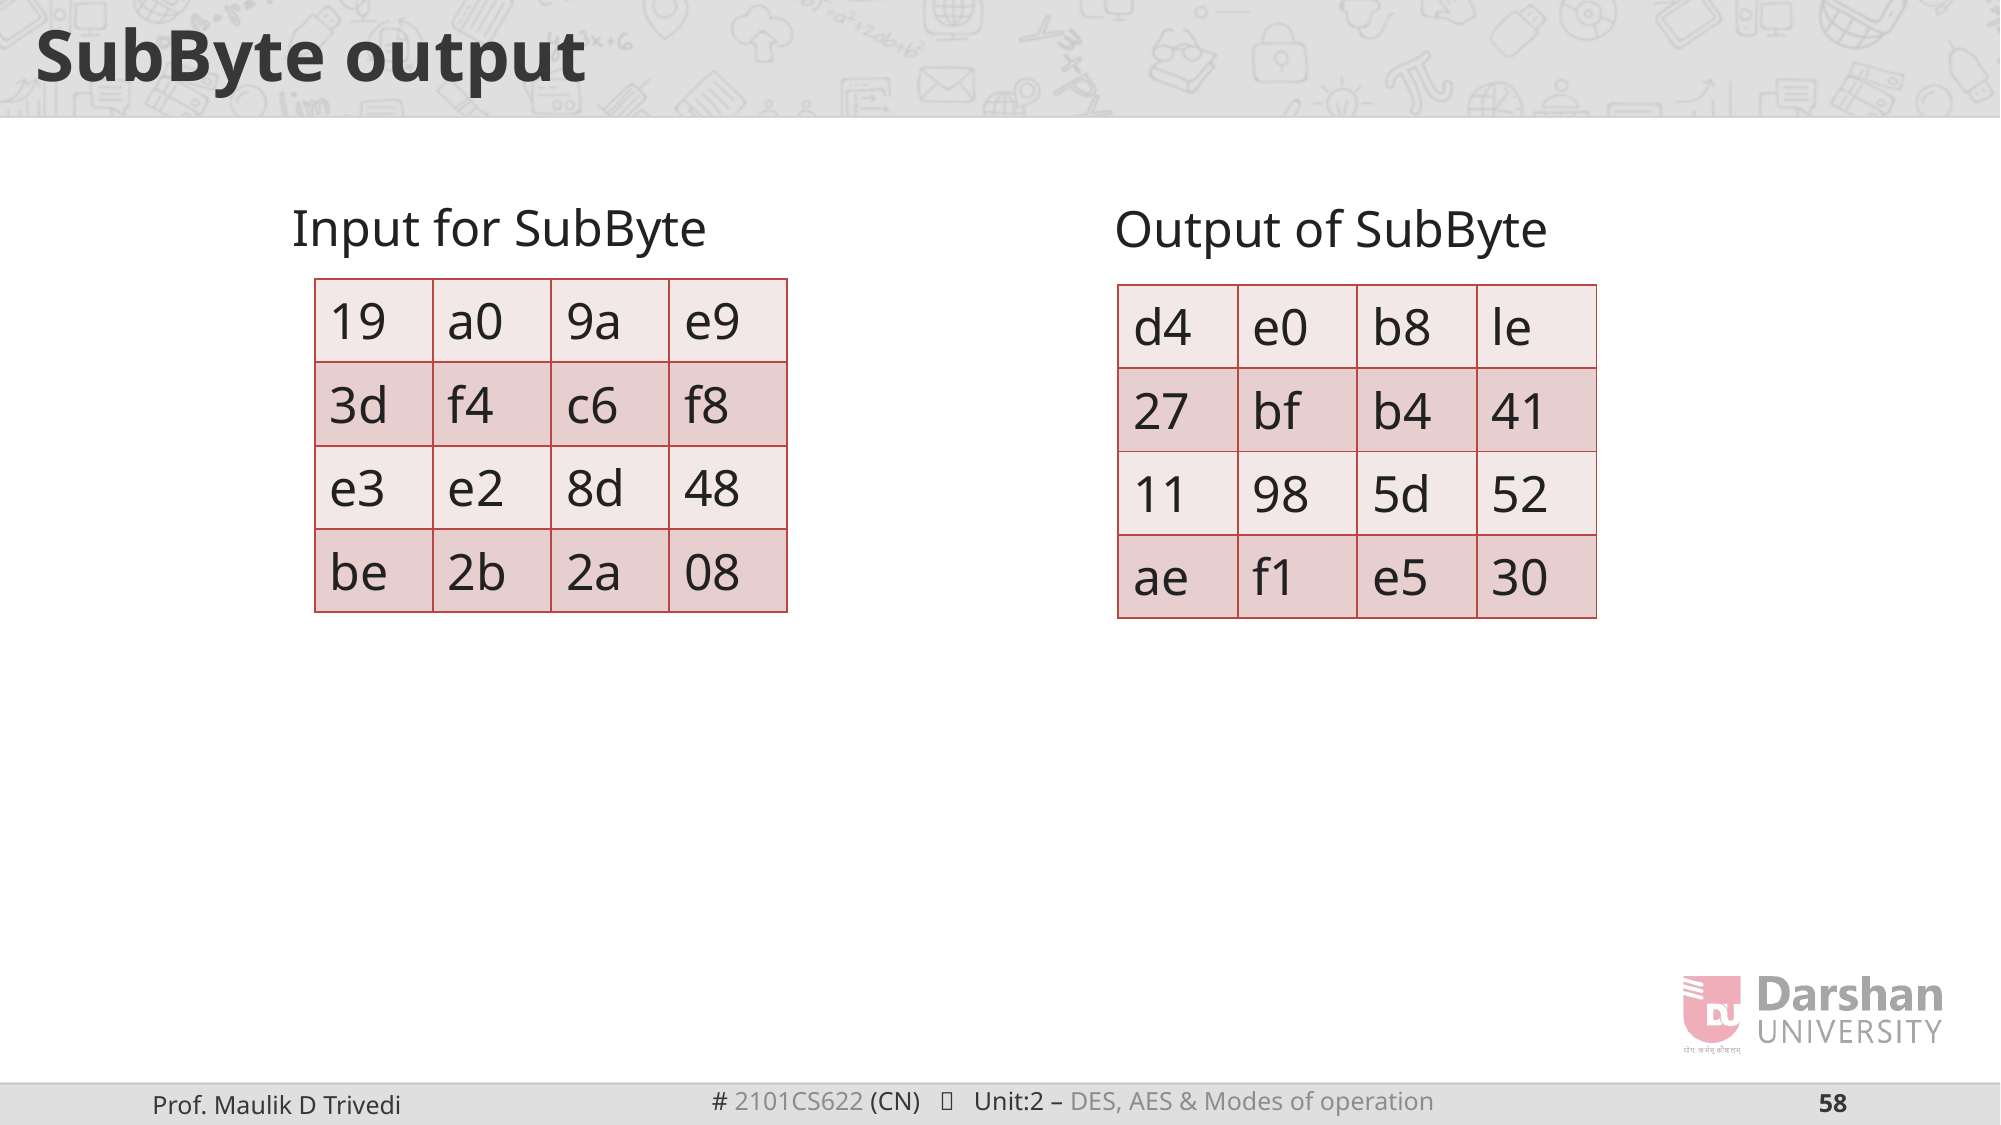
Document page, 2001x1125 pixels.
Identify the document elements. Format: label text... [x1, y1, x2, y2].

table_cell ae [1119, 536, 1237, 617]
table_cell bf [1239, 369, 1356, 451]
table_cell e2 [434, 447, 550, 528]
table_cell 2a [552, 530, 668, 611]
table_cell f1 [1239, 536, 1356, 617]
table_cell e3 [316, 447, 432, 528]
table_cell 41 [1478, 369, 1596, 451]
table_cell e5 [1358, 536, 1476, 617]
text_box Output of SubByte [1099, 190, 1564, 266]
table_cell 5d [1358, 452, 1476, 534]
table_cell 27 [1119, 369, 1237, 451]
table_cell 2b [434, 530, 550, 611]
title SubByte output [0, 0, 2000, 117]
table_cell 8d [552, 447, 668, 528]
table_cell 30 [1478, 536, 1596, 617]
text_box Column [1662, 951, 1963, 1079]
table_header d4 [1119, 286, 1237, 367]
table_cell 3d [316, 363, 432, 445]
table_header le [1478, 286, 1596, 367]
table_cell 98 [1239, 452, 1356, 534]
table_header b8 [1358, 286, 1476, 367]
table_cell b4 [1358, 369, 1476, 451]
table_cell be [316, 530, 432, 611]
text_box Input for SubByte [278, 188, 724, 264]
table_cell f8 [670, 363, 786, 445]
table_header a0 [434, 280, 550, 361]
table_cell 11 [1119, 452, 1237, 534]
table_header e9 [670, 280, 786, 361]
table_cell 48 [670, 447, 786, 528]
table_cell 52 [1478, 452, 1596, 534]
table_cell c6 [552, 363, 668, 445]
table_cell f4 [434, 363, 550, 445]
table_header e0 [1239, 286, 1356, 367]
table_header 19 [316, 280, 432, 361]
table_header 9a [552, 280, 668, 361]
table_cell 08 [670, 530, 786, 611]
